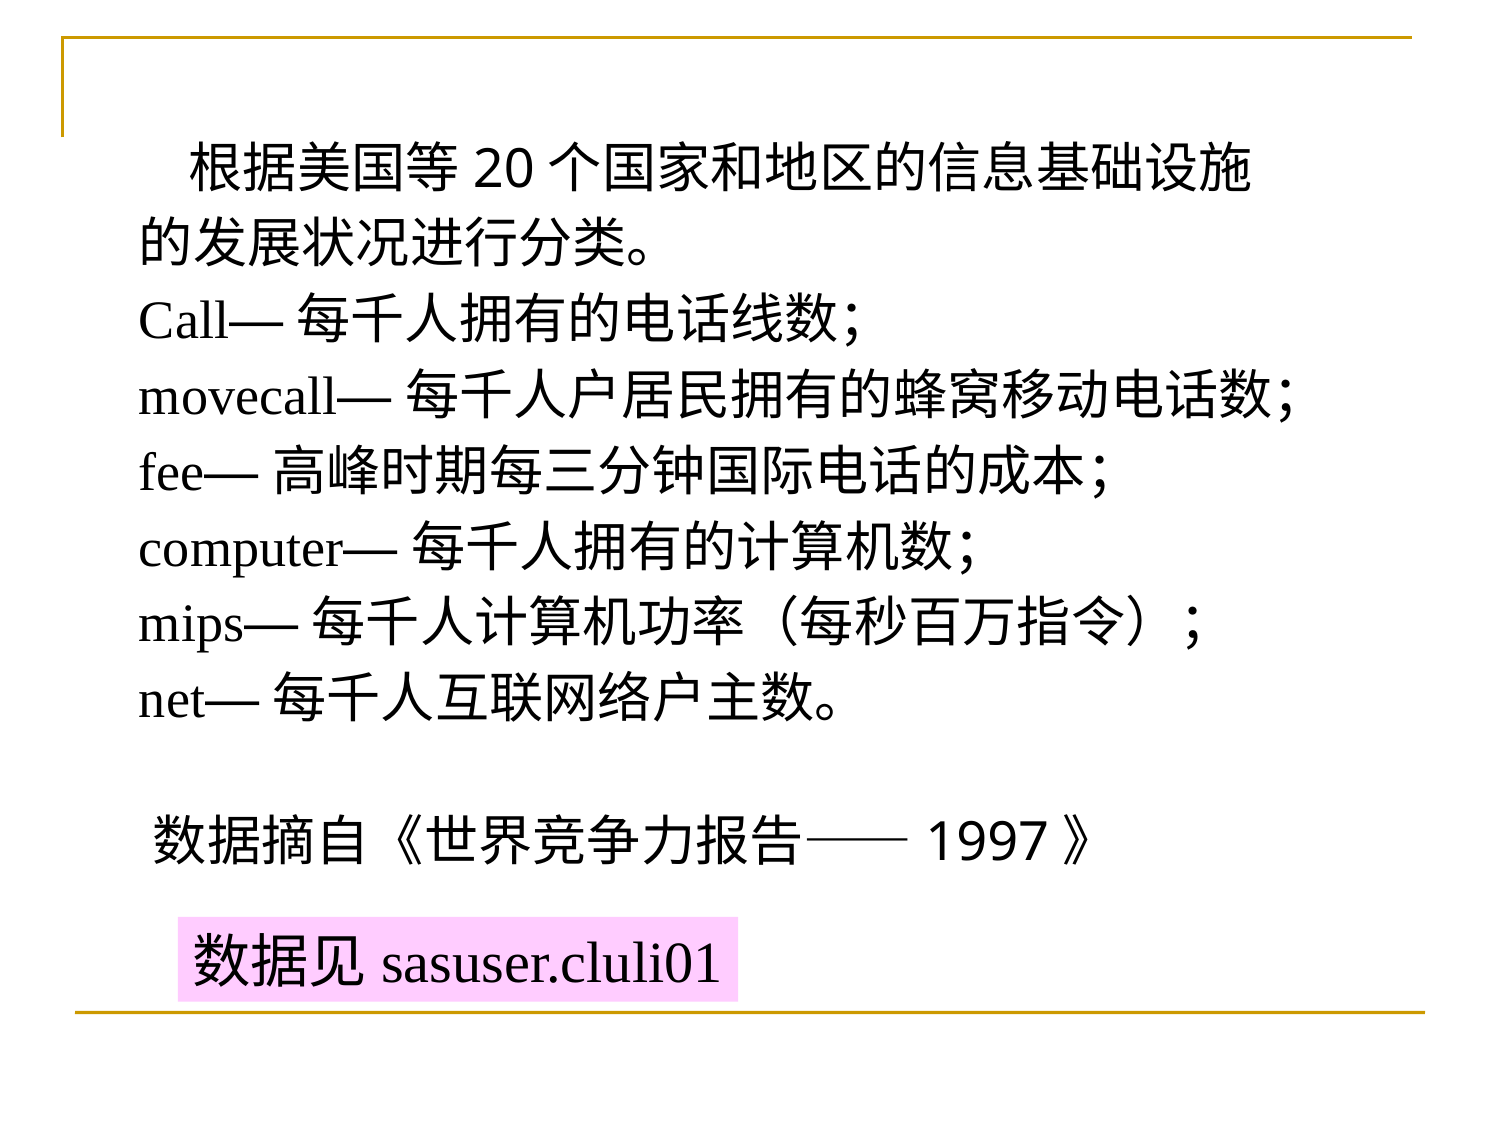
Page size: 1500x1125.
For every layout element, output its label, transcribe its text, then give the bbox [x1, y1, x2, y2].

text_box 数据摘自《世界竞争力报告——1997》 [138, 798, 1132, 879]
list 根据美国等20个国家和地区的信息基础设施 的发展状况进行分类。 Call—每千人拥有的电话线数； movecall—每千人户居民拥有的蜂窝移动电话数； fee—高峰时期每三分钟国际电话的成本； computer—每千人拥有的计算机数； mips—每千人计算机功率（每秒百万指令）； net—每千人互联网络户主数。 [123, 125, 1399, 976]
text_box 数据见sasuser.cluli01 [177, 916, 739, 1002]
